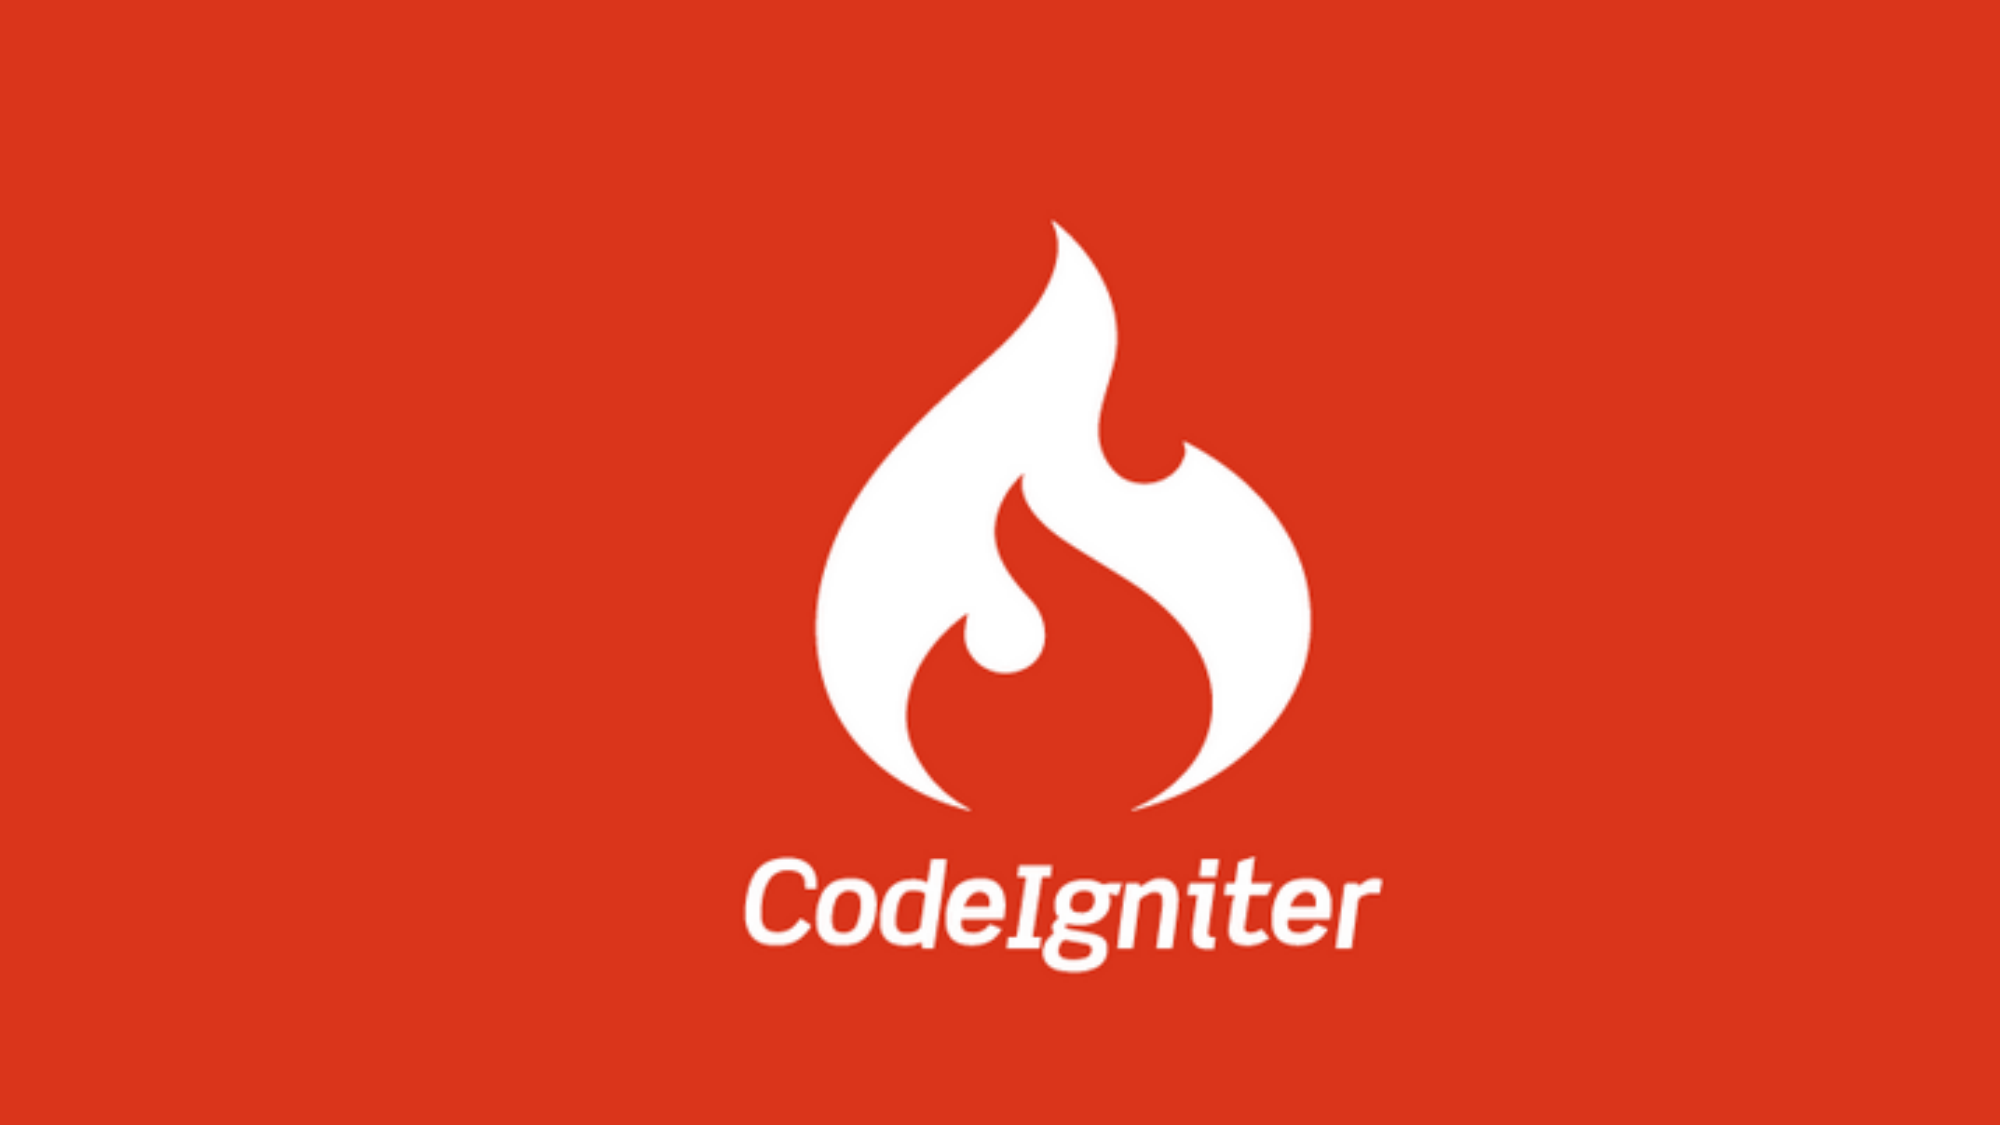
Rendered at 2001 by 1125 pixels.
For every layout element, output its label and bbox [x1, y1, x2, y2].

picture [512, 5, 1613, 1125]
